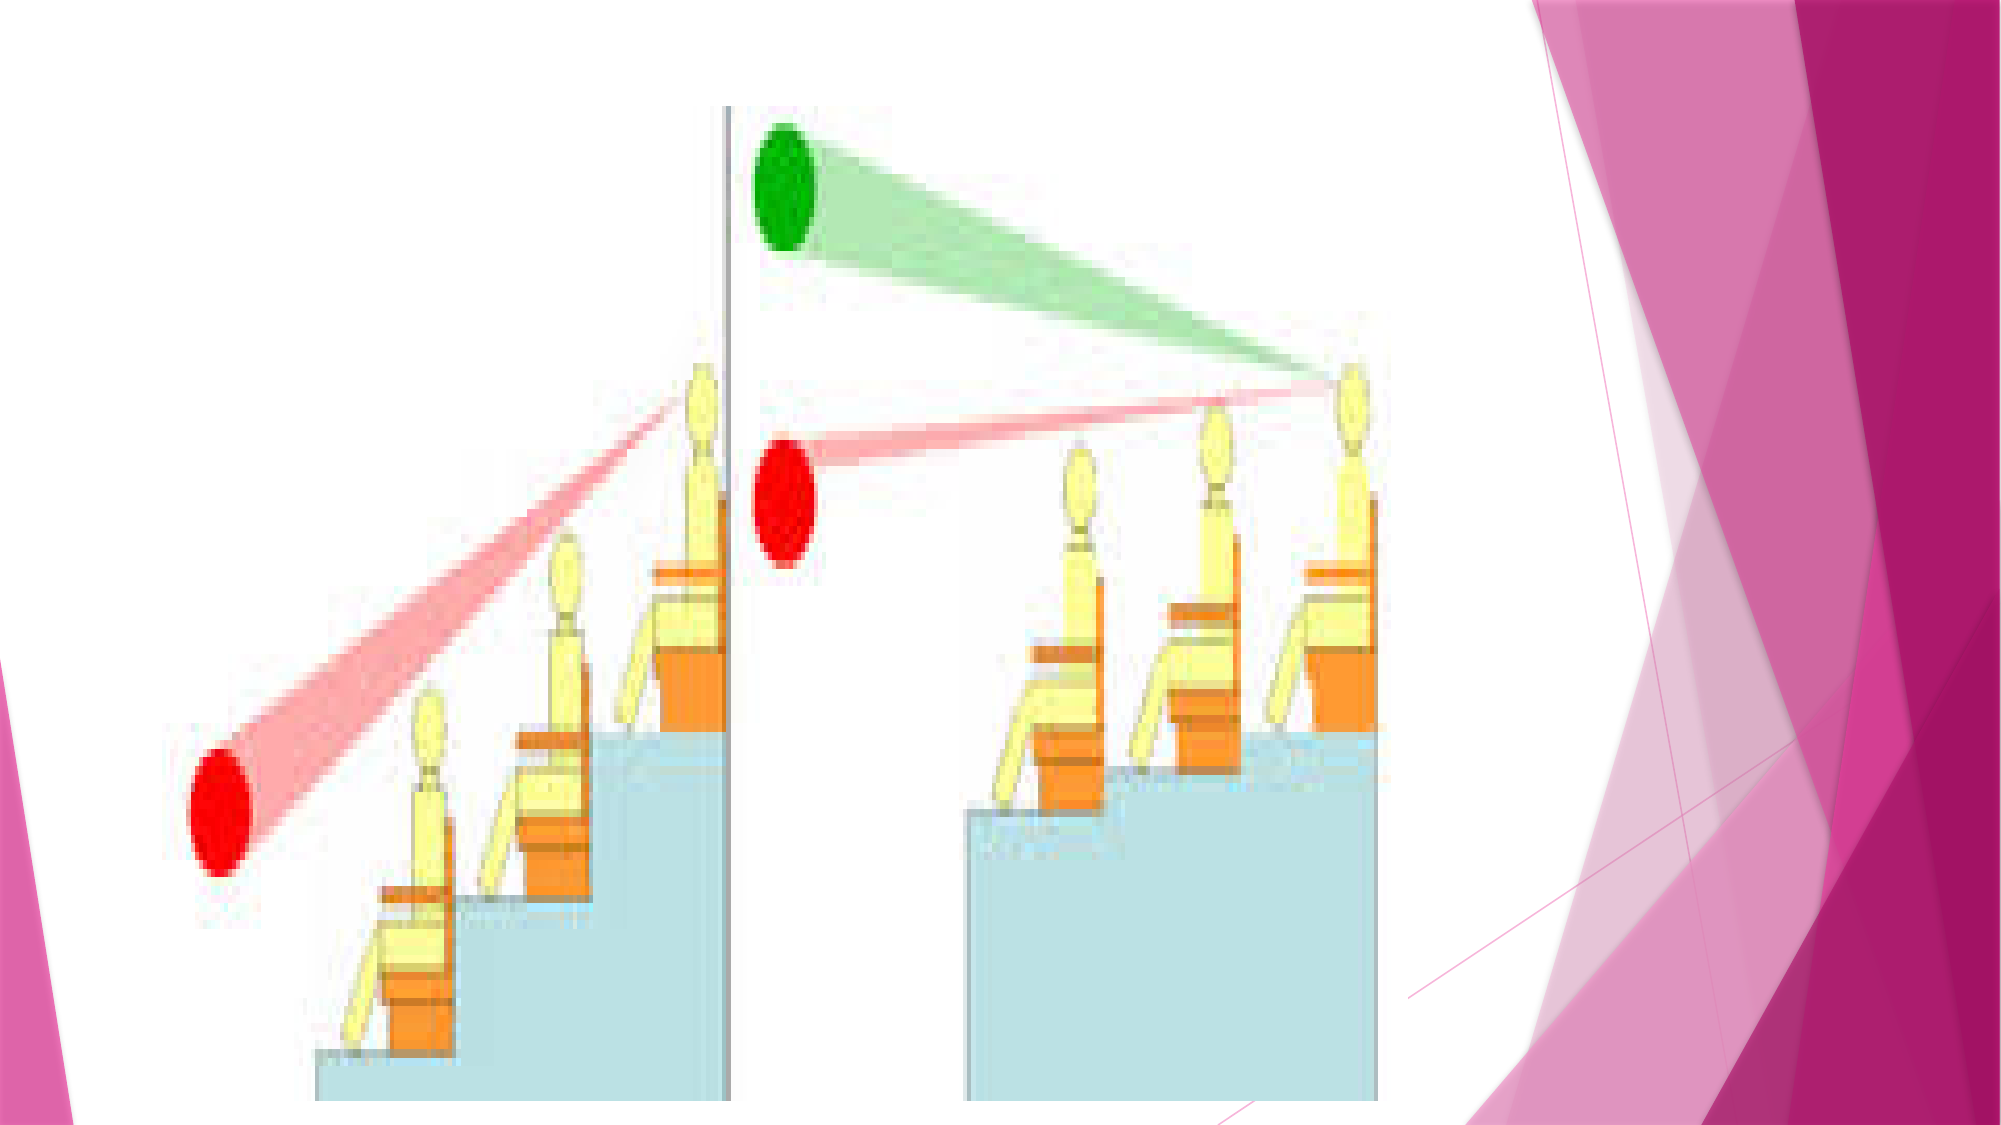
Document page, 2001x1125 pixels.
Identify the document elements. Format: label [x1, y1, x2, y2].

list [162, 106, 1409, 1101]
